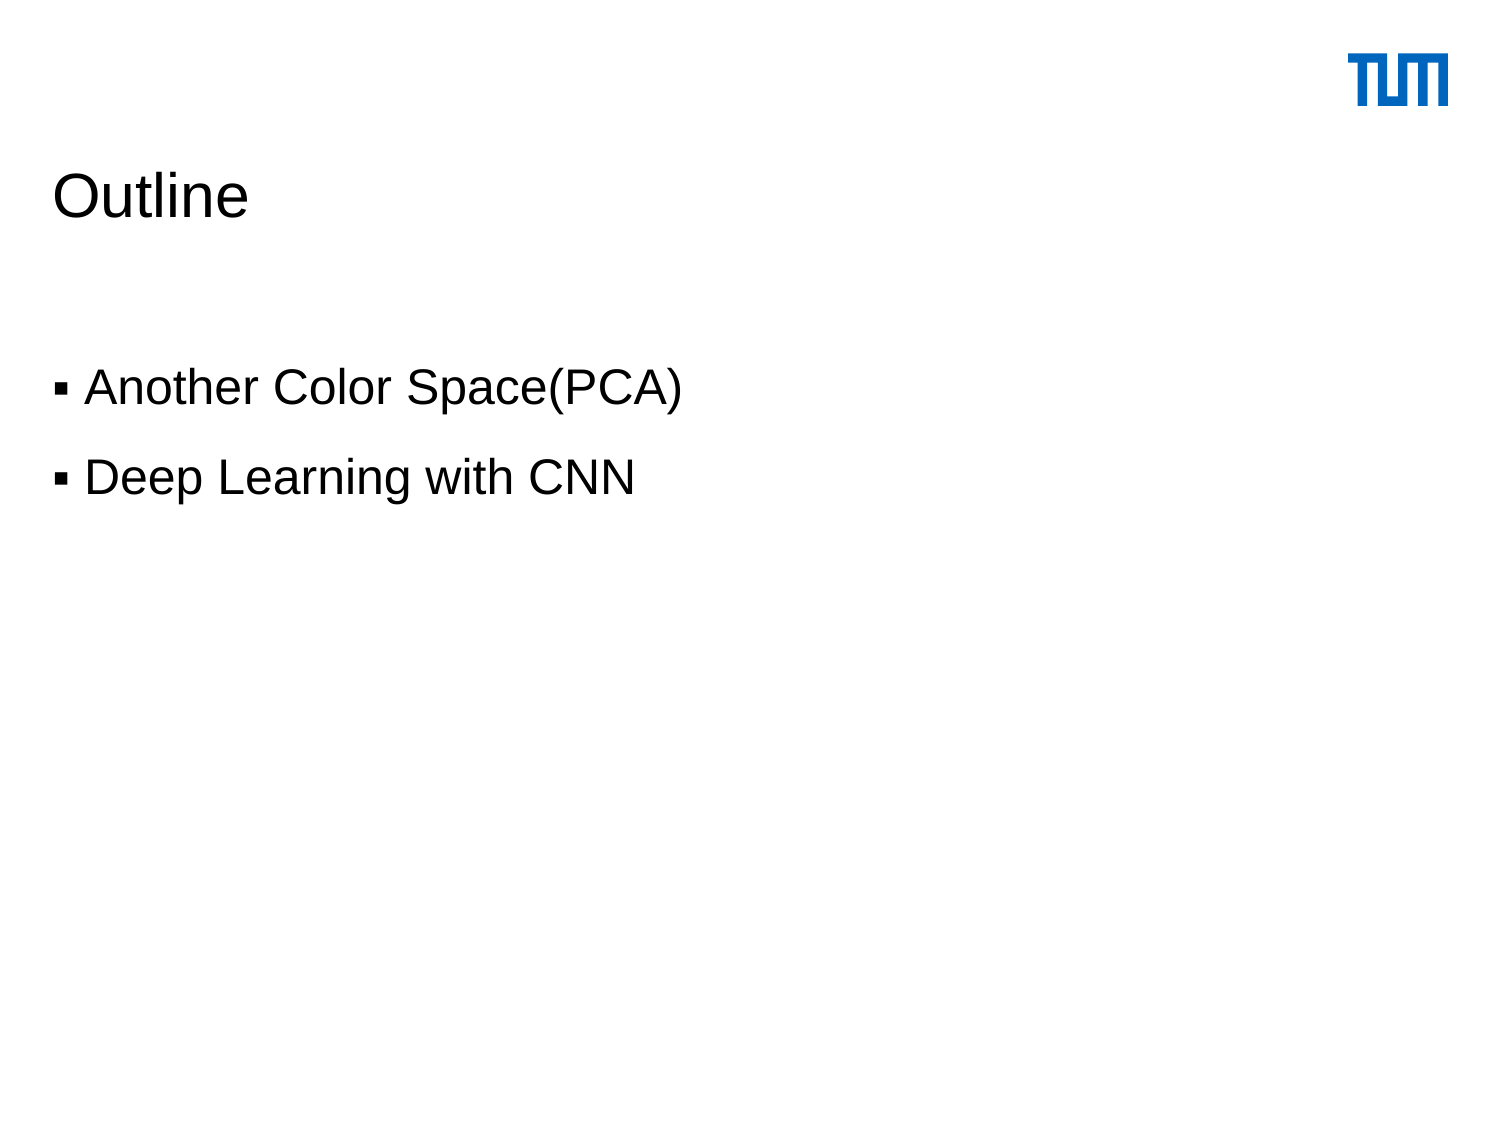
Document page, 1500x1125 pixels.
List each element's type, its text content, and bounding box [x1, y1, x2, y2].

list ▪ Another Color Space(PCA) ▪ Deep Learning with CNN [52, 324, 1449, 534]
title Outline [52, 162, 1449, 231]
